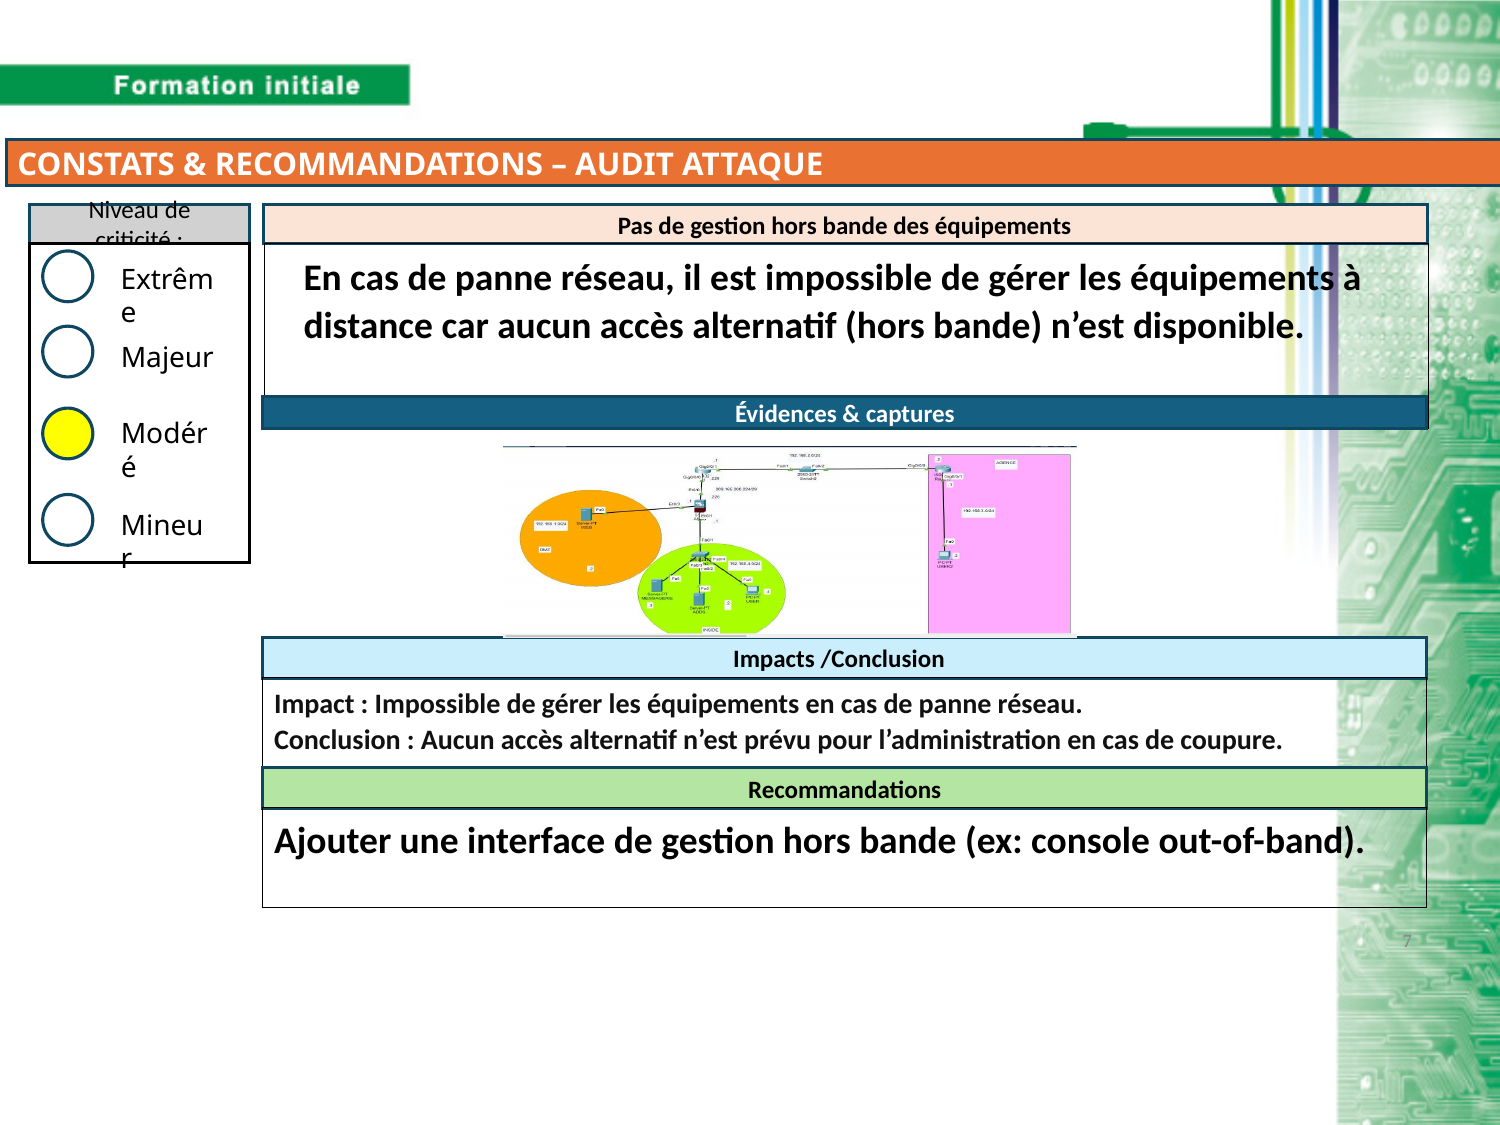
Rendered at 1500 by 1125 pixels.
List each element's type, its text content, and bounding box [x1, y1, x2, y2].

text_box Pas de gestion hors bande des équipements [262, 203, 1429, 245]
text_box [28, 242, 251, 564]
text_box [41, 249, 95, 304]
text_box Mineur [105, 499, 230, 582]
text_box [41, 324, 95, 379]
text_box Modéré [106, 408, 230, 491]
text_box Recommandations [261, 766, 1428, 810]
text_box Ajouter une interface de gestion hors bande (ex: console out-of-band). [262, 807, 1427, 908]
text_box CONSTATS & RECOMMANDATIONS – AUDIT ATTAQUE [5, 138, 1500, 187]
text_box [41, 406, 95, 461]
text_box Majeur [106, 336, 230, 381]
picture [0, 0, 1500, 1125]
slide_number 7 [1089, 929, 1427, 975]
text_box Évidences & captures [261, 395, 1428, 430]
text_box Impacts /Conclusion [261, 636, 1428, 680]
text_box Niveau de criticité : [28, 203, 251, 242]
text_box [41, 492, 95, 547]
text_box Impact : Impossible de gérer les équipements en cas de panne réseau. Conclusion : Aucun accès alternatif n’est prévu pour l’administration en cas de coupure. [262, 677, 1427, 766]
picture [1322, 0, 1500, 138]
text_box En cas de panne réseau, il est impossible de gérer les équipements à distance car aucun accès alternatif (hors bande) n’est disponible. [264, 243, 1429, 429]
text_box Extrême [105, 253, 230, 336]
